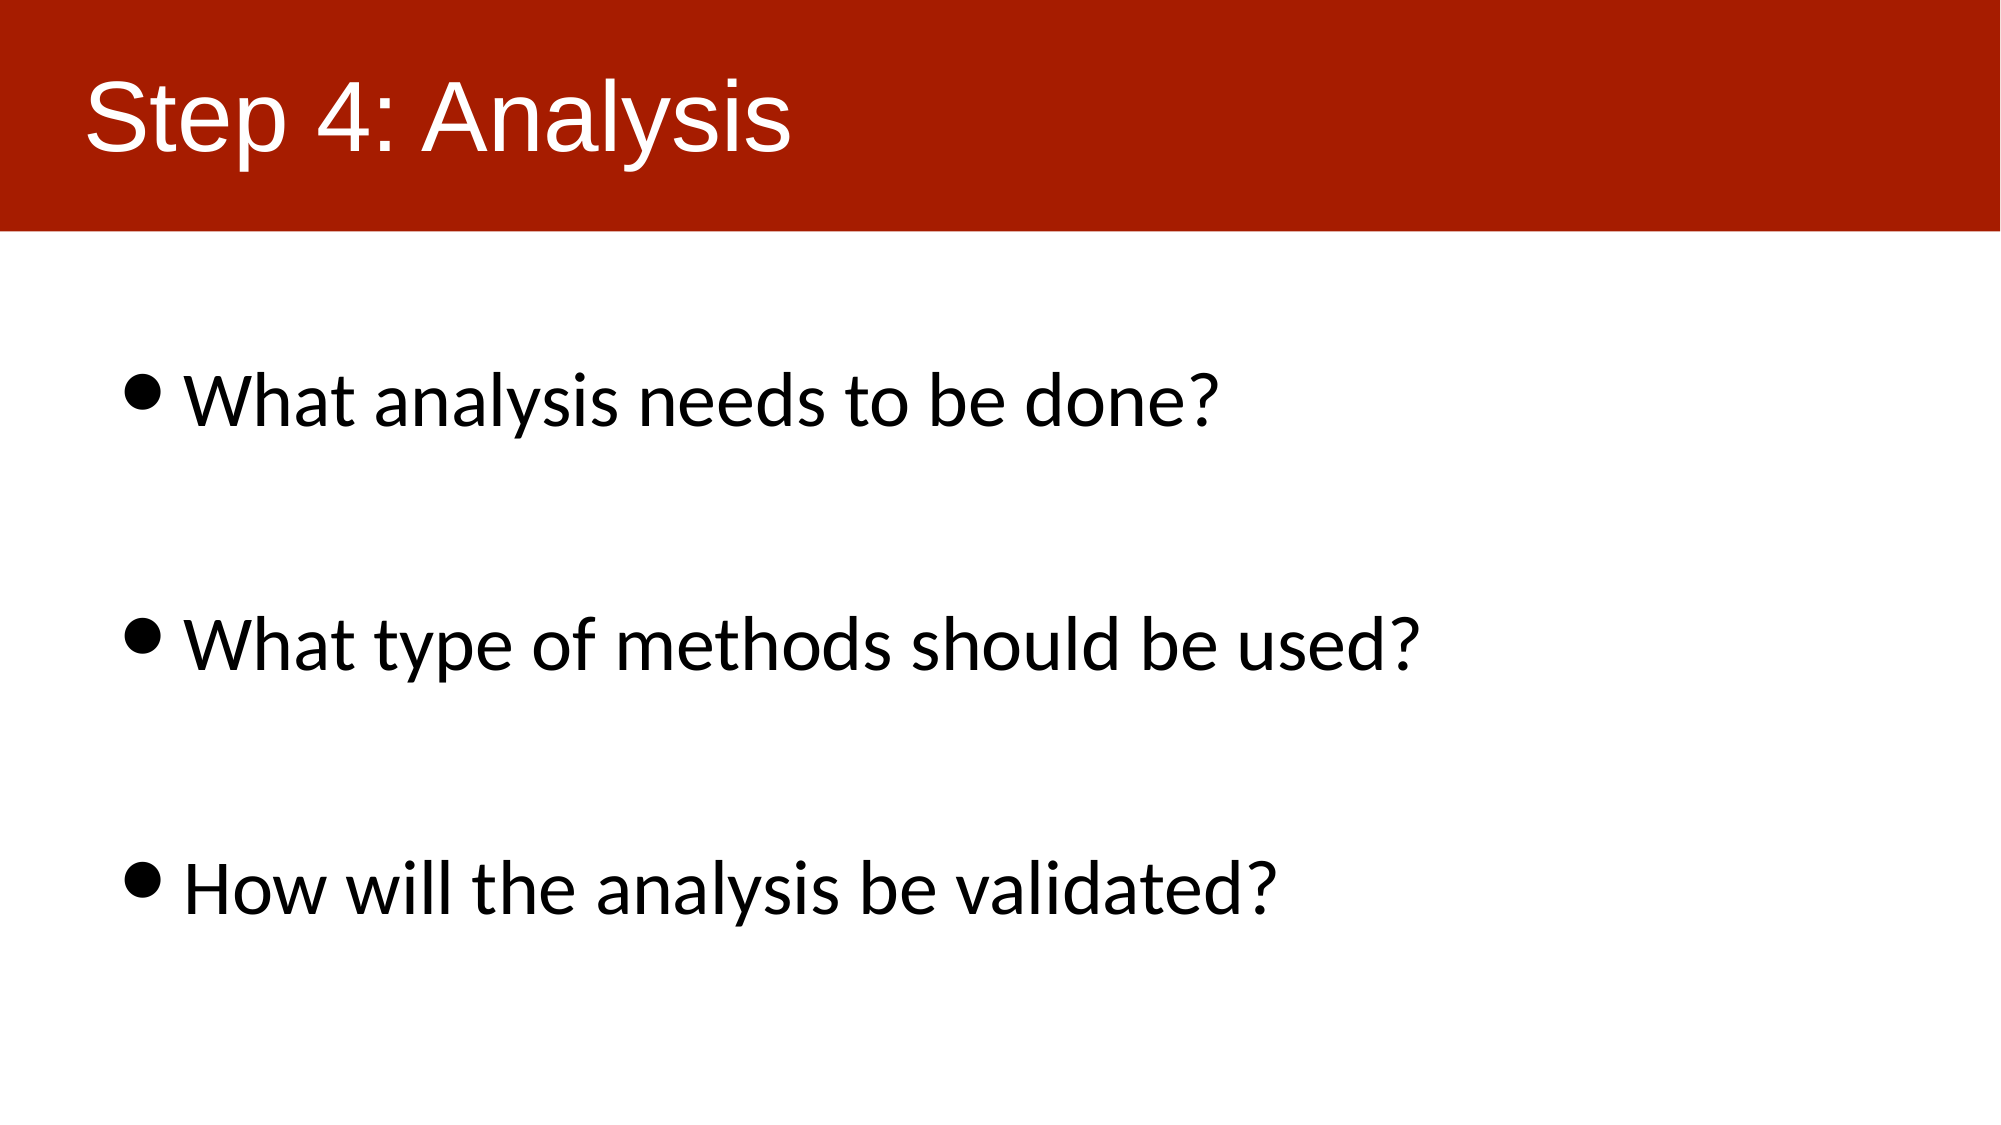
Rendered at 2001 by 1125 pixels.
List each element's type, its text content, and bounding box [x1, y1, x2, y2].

title Step 4: Analysis [68, 0, 1932, 223]
list What analysis needs to be done? What type of methods should be used? How will the analysis be validated? [68, 252, 1932, 1000]
